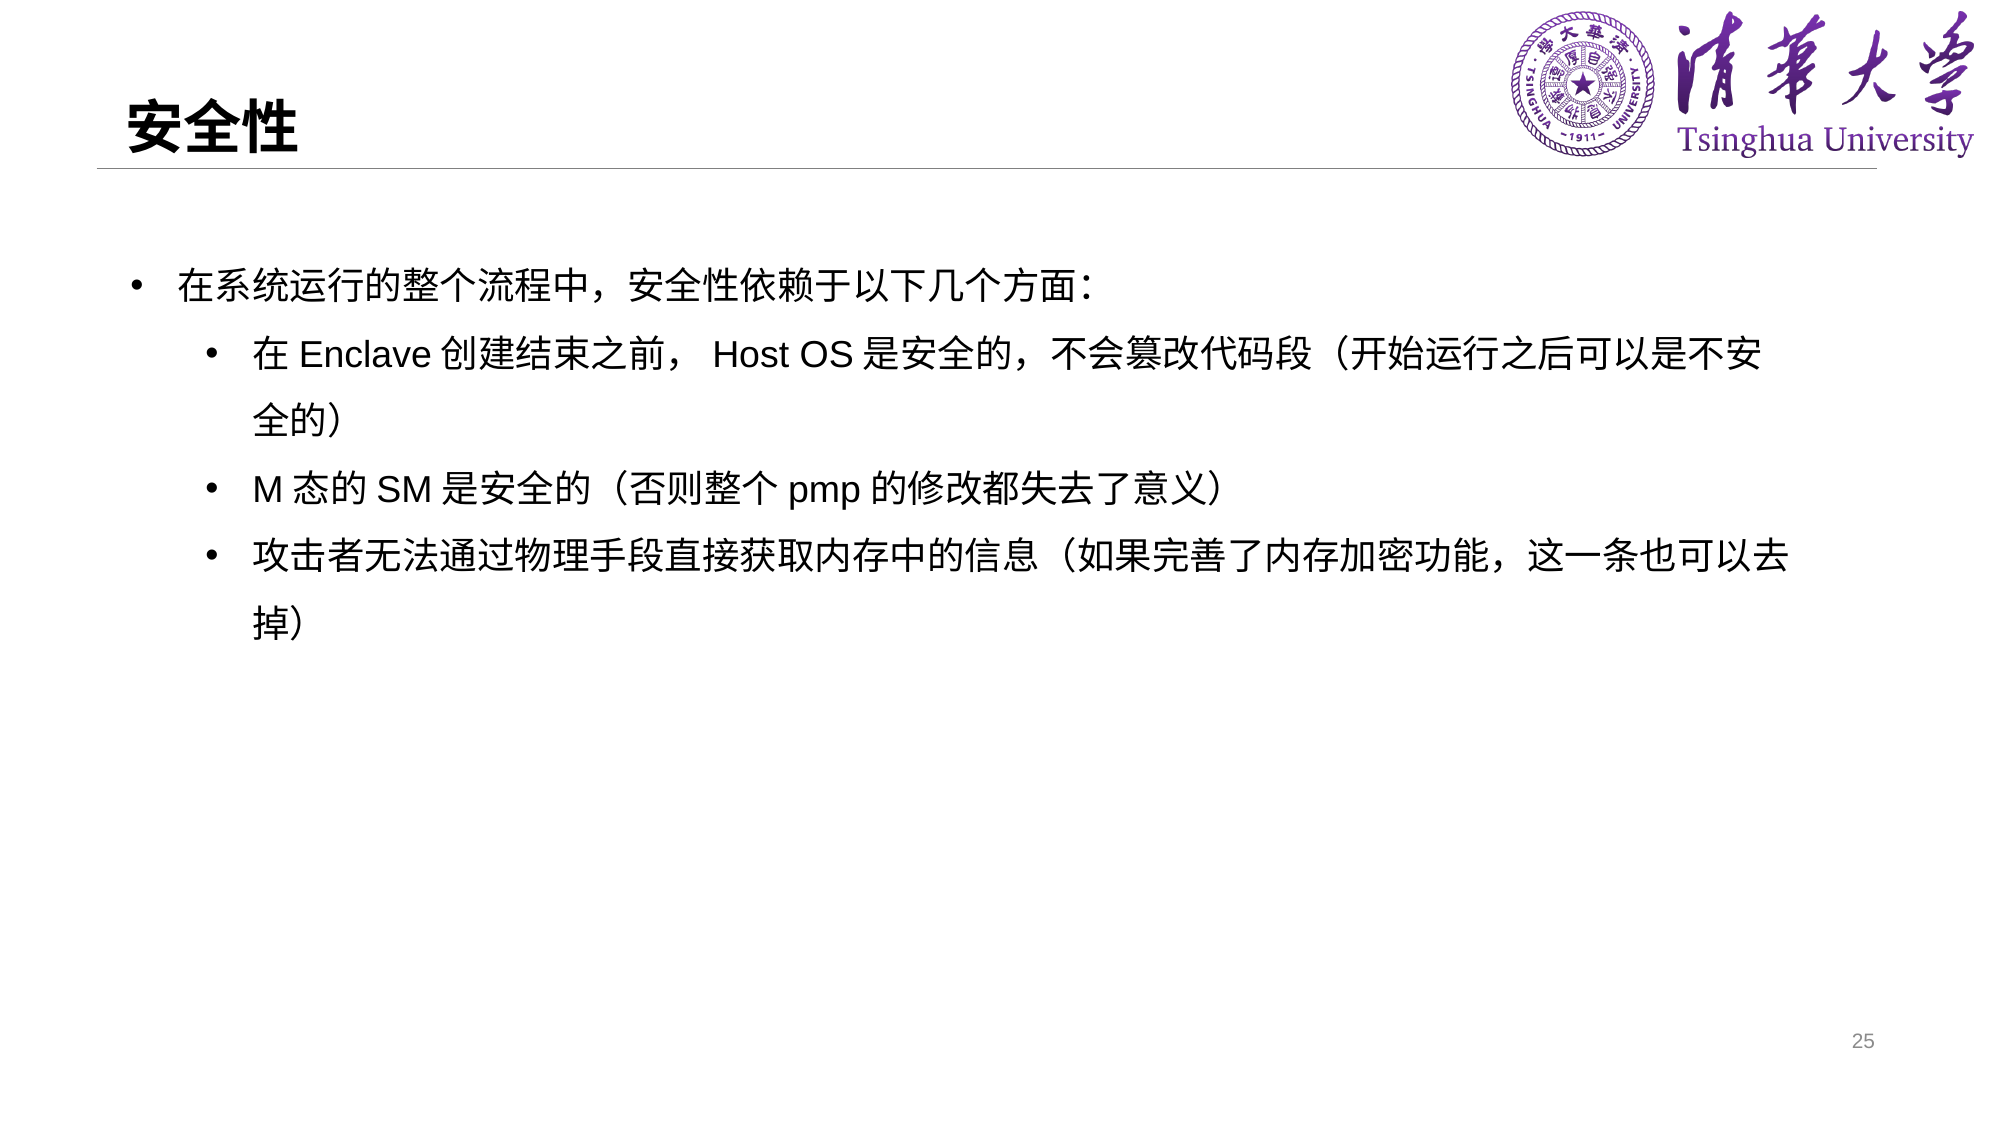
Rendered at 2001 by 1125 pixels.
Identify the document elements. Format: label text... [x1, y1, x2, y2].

picture [1890, 11, 1974, 158]
title 安全性 [109, 0, 1890, 169]
text_box 在系统运行的整个流程中，安全性依赖于以下几个方面： 在Enclave创建结束之前，Host OS是安全的，不会篡改代码段（开始运行之后可以是不安全的） M态的SM是安全的（否则整个pmp的修改都失去了意义） 攻击者无法通过物理手段直接获取内存中的信息（如果完善了内存加密功能，这一条也可以去掉） [115, 232, 1814, 652]
slide_number 25 [1412, 1023, 1890, 1058]
